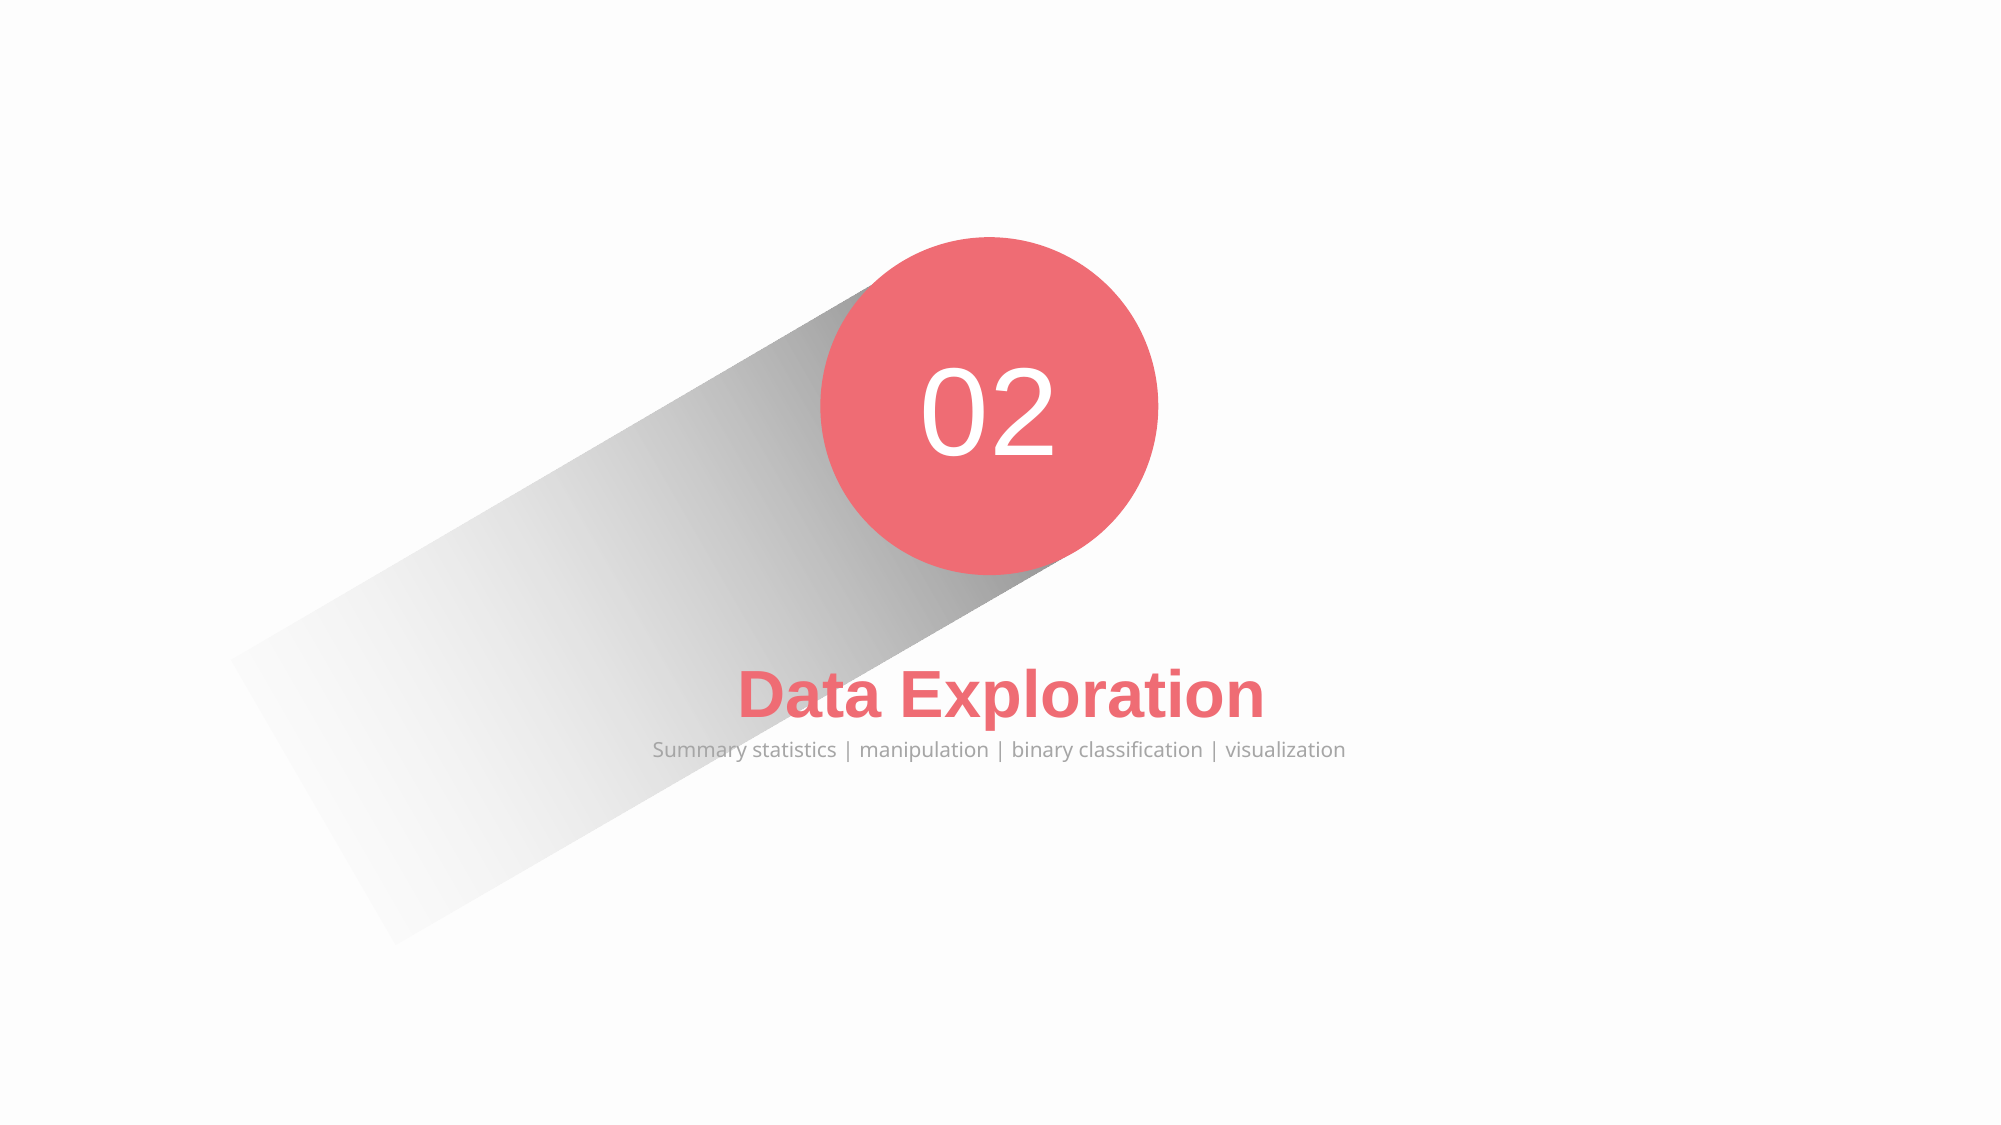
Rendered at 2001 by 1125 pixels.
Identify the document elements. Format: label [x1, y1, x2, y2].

text_box [259, 237, 1159, 772]
text_box [544, 643, 1460, 768]
